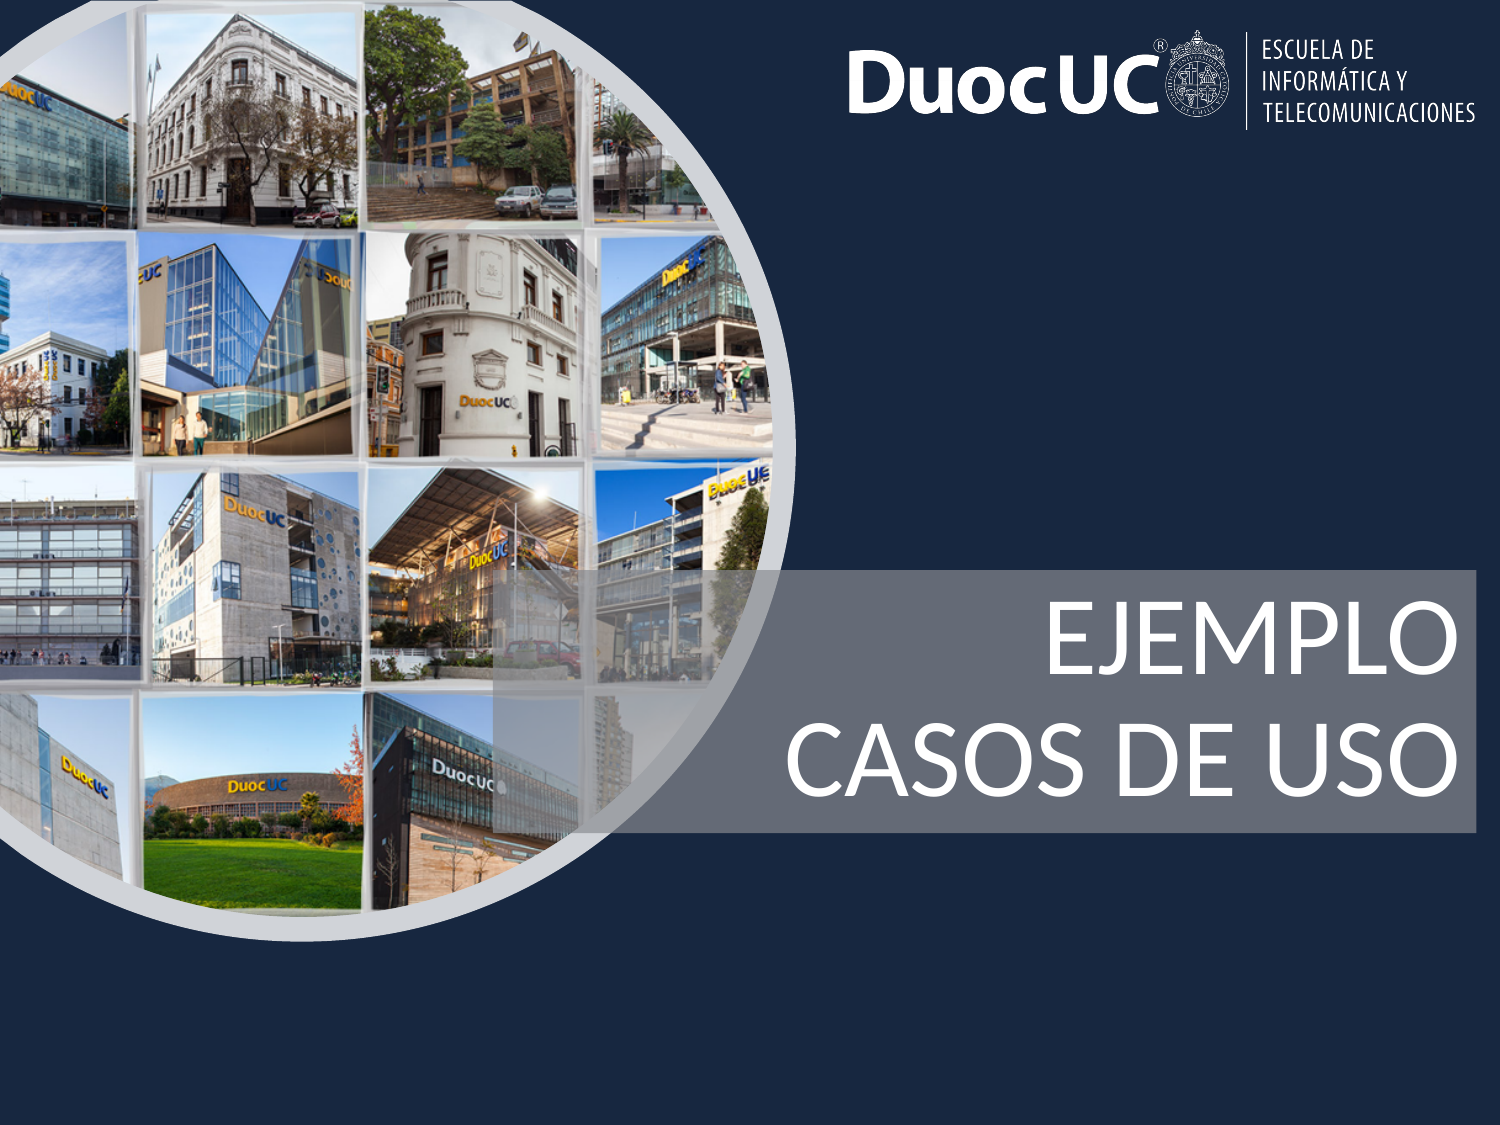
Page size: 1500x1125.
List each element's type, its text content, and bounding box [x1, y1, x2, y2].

title EJEMPLO CASOS DE USO [492, 570, 1477, 834]
picture [0, 0, 773, 917]
picture [849, 30, 1475, 130]
